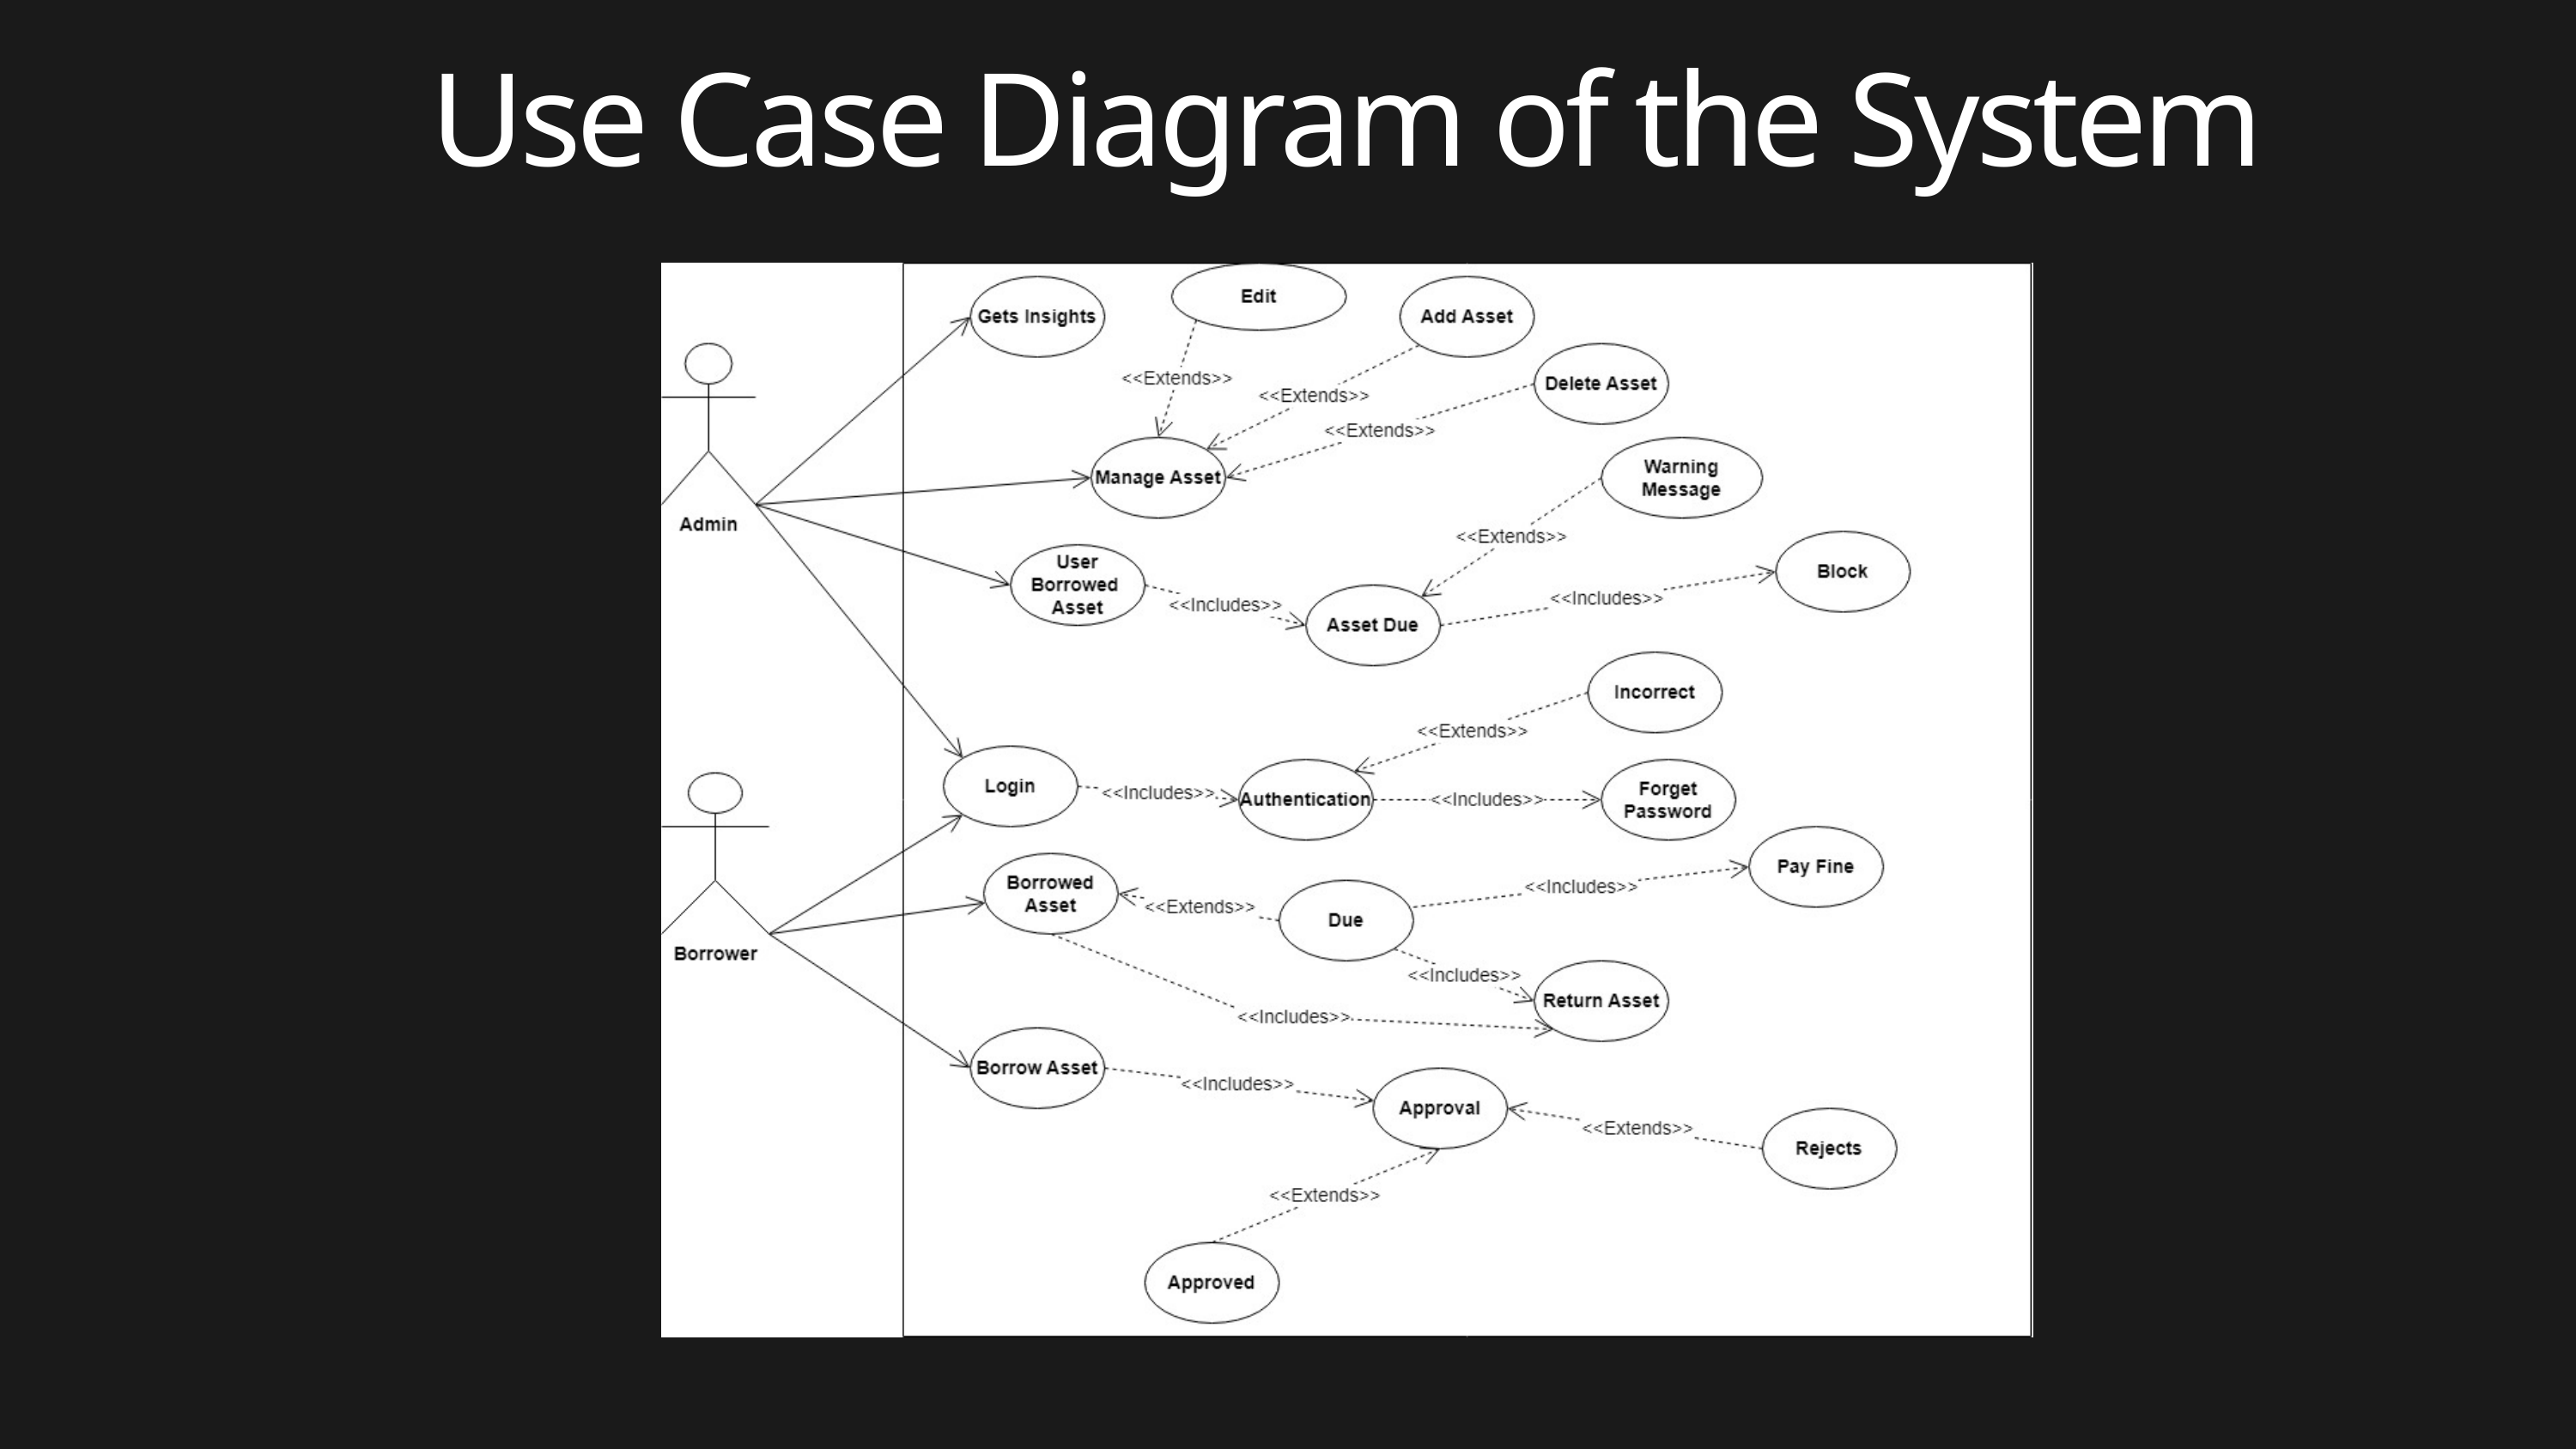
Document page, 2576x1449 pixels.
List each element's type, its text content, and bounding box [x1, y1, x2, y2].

picture [660, 262, 2033, 1338]
text_box Use Case Diagram of the System [343, 46, 2351, 192]
